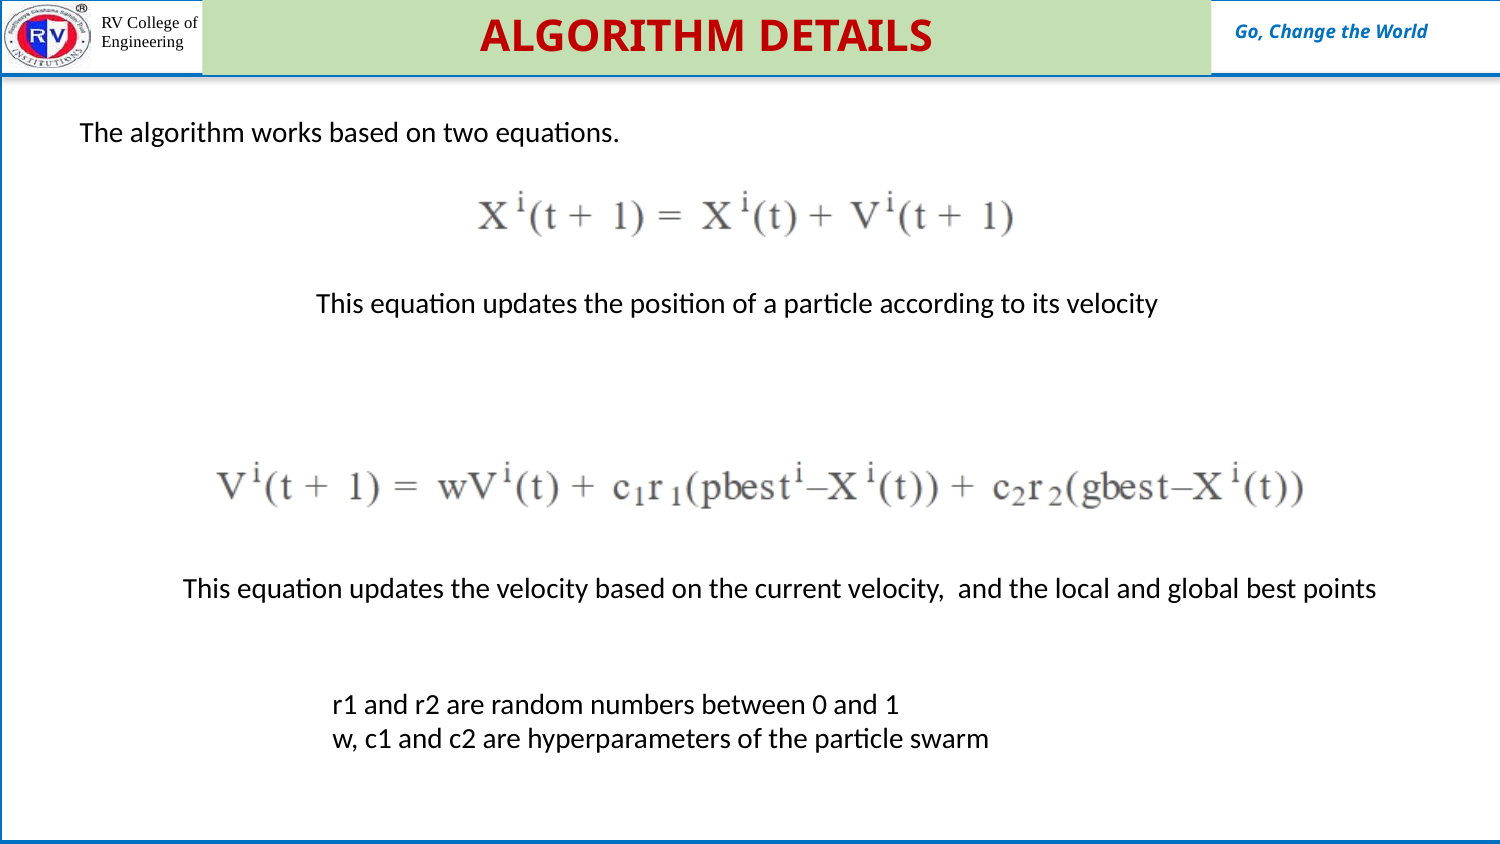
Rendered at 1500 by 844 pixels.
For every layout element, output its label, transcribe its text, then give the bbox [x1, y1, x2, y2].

picture [441, 177, 1059, 256]
picture [195, 450, 1320, 535]
text_box This equation updates the velocity based on the current velocity, and the local and global best points [168, 554, 1407, 638]
text_box [46, 116, 1469, 316]
text_box r1 and r2 are random numbers between 0 and 1 w, c1 and c2 are hyperparameters of the particle swarm [317, 669, 1198, 770]
text_box The algorithm works based on two equations. [64, 97, 1436, 165]
picture [4, 3, 91, 68]
text_box This equation updates the position of a particle according to its velocity [301, 268, 1214, 347]
title ALGORITHM DETAILS [202, 0, 1212, 75]
